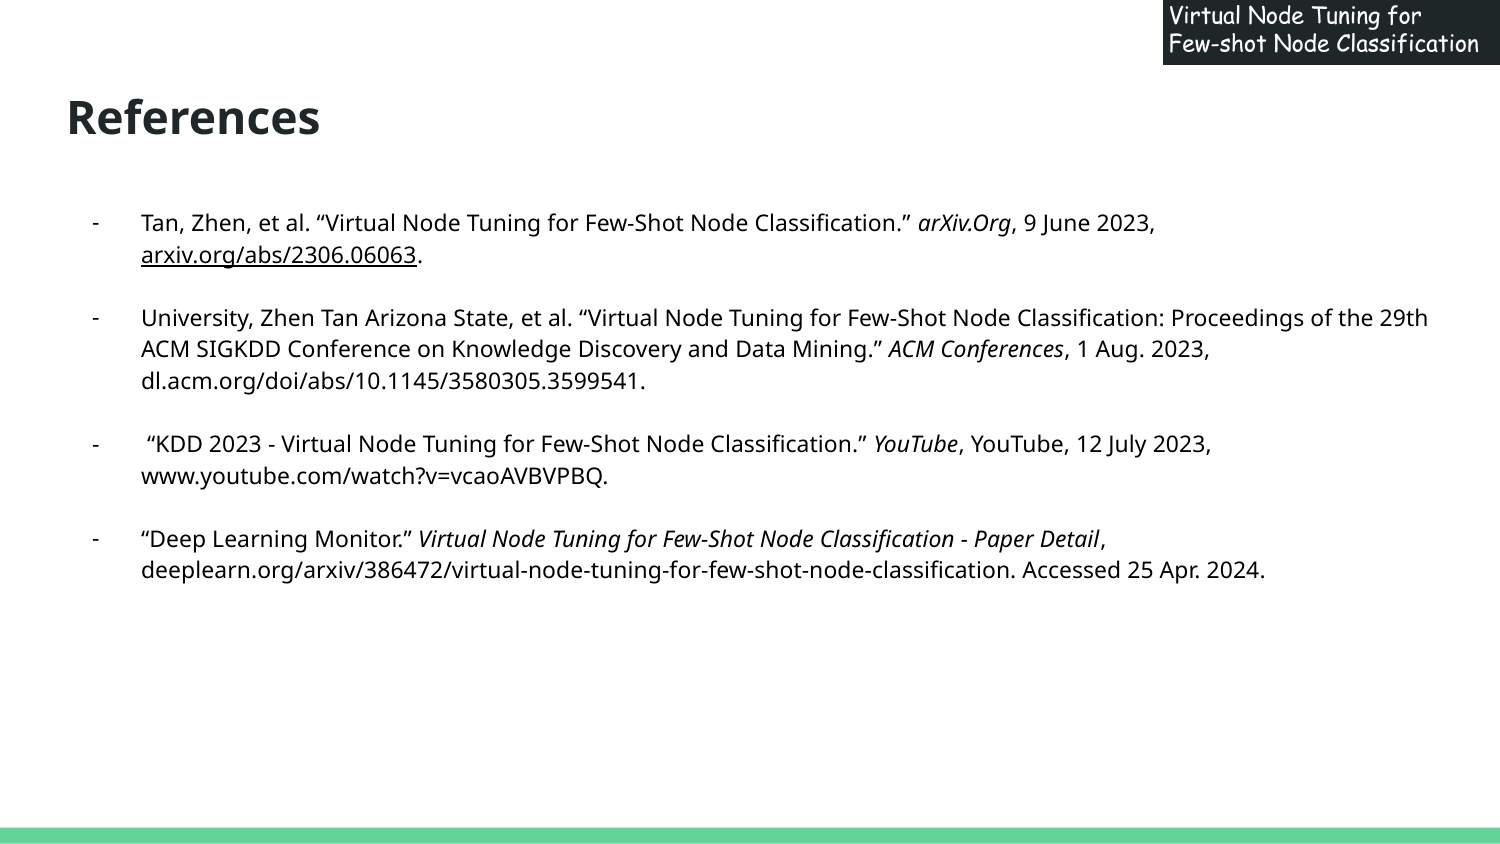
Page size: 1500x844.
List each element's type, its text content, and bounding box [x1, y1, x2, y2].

list Tan, Zhen, et al. “Virtual Node Tuning for Few-Shot Node Classification.” arXiv.Org, 9 June 2023, arxiv.org/abs/2306.06063. University, Zhen Tan Arizona State, et al. “Virtual Node Tuning for Few-Shot Node Classification: Proceedings of the 29th ACM SIGKDD Conference on Knowledge Discovery and Data Mining.” ACM Conferences, 1 Aug. 2023, dl.acm.org/doi/abs/10.1145/3580305.3599541. “KDD 2023 - Virtual Node Tuning for Few-Shot Node Classification.” YouTube, YouTube, 12 July 2023, www.youtube.com/watch?v=vcaoAVBVPBQ. “Deep Learning Monitor.” Virtual Node Tuning for Few-Shot Node Classification - Paper Detail, deeplearn.org/arxiv/386472/virtual-node-tuning-for-few-shot-node-classification. Accessed 25 Apr. 2024. [51, 189, 1449, 750]
title References [51, 72, 1449, 167]
picture [1162, 0, 1500, 65]
